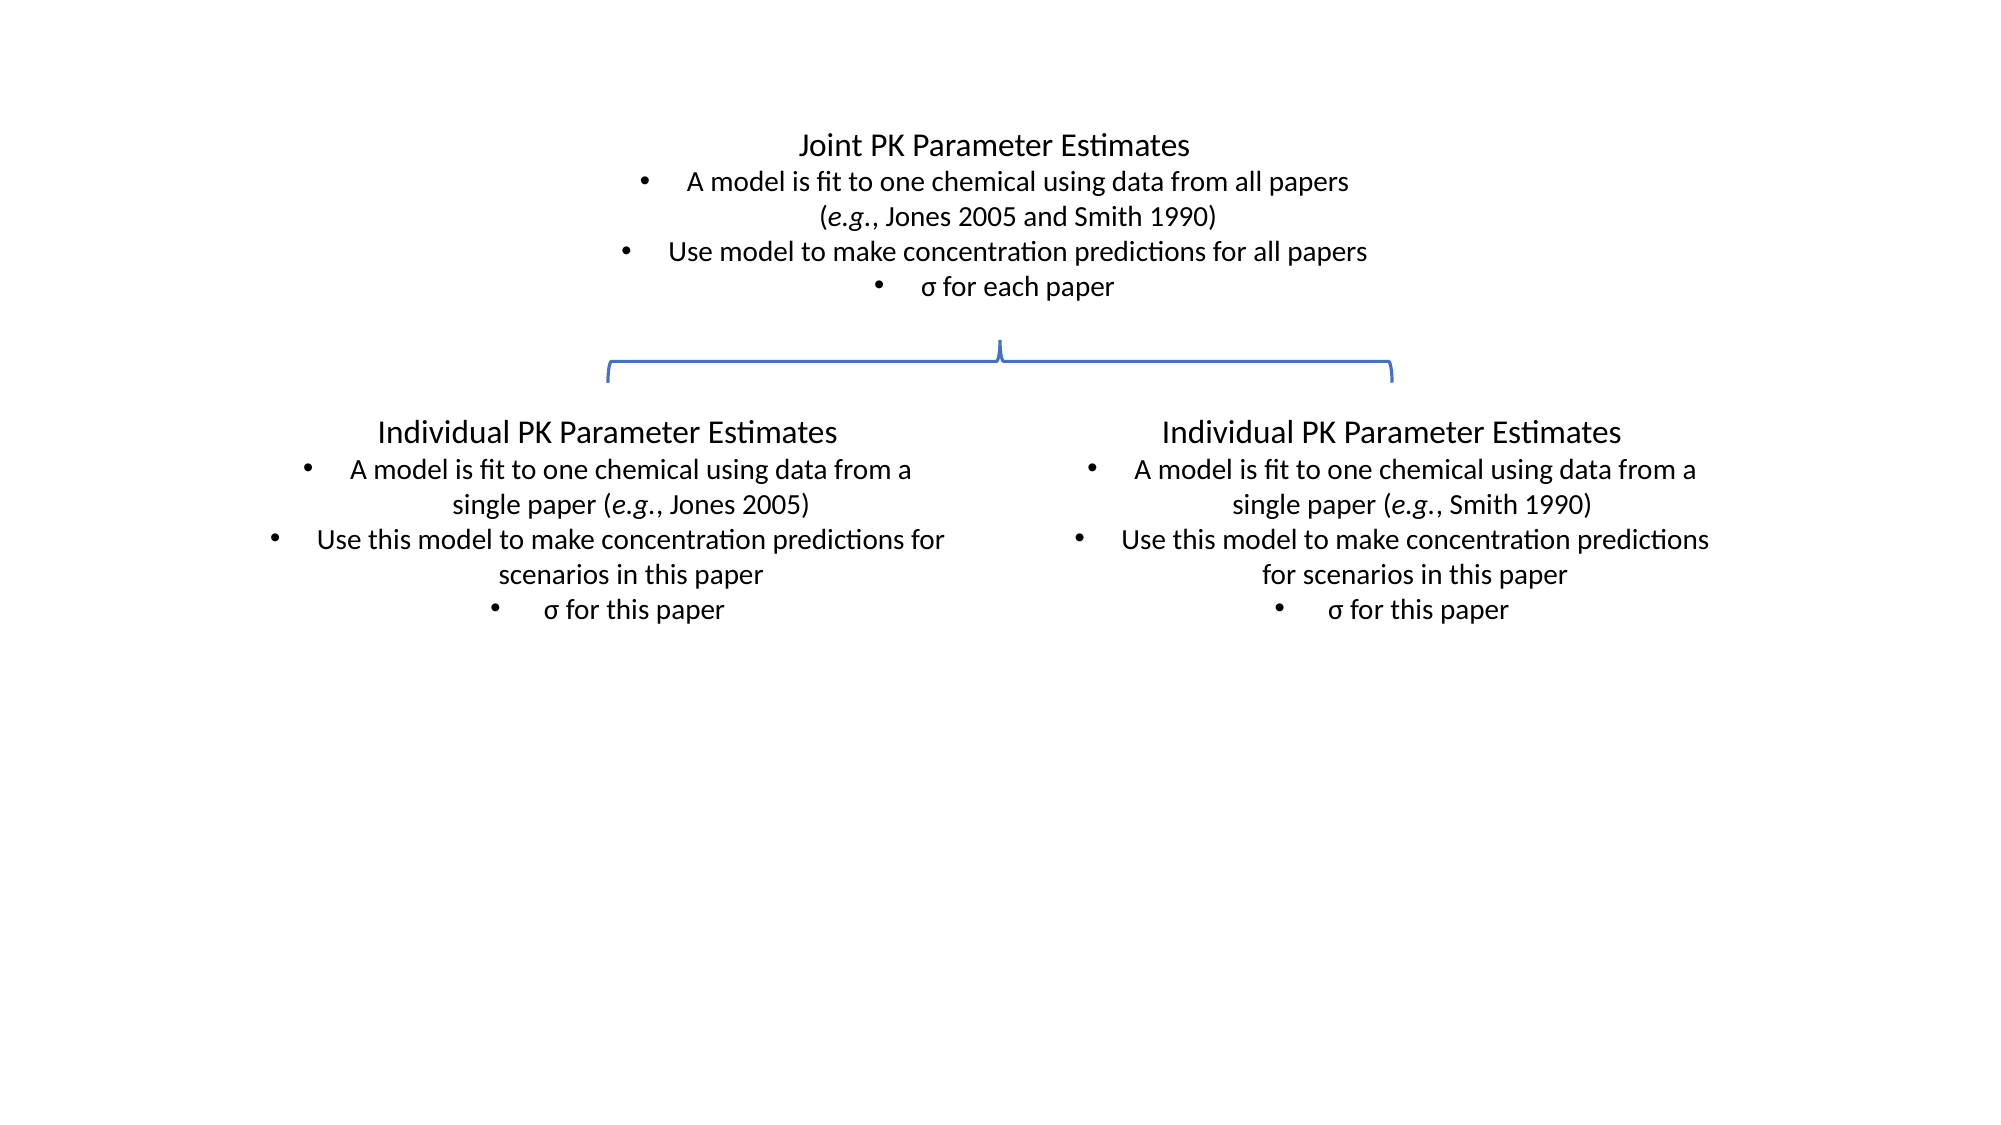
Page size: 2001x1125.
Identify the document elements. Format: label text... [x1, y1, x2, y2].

text_box Joint PK Parameter Estimates A model is fit to one chemical using data from all papers (e.g., Jones 2005 and Smith 1990) Use model to make concentration predictions for all papers σ for each paper [597, 115, 1392, 400]
text_box Individual PK Parameter Estimates A model is fit to one chemical using data from a single paper (e.g., Smith 1990) Use this model to make concentration predictions for scenarios in this paper σ for this paper [1043, 403, 1741, 718]
text_box [607, 339, 1393, 383]
text_box Individual PK Parameter Estimates A model is fit to one chemical using data from a single paper (e.g., Jones 2005) Use this model to make concentration predictions for scenarios in this paper σ for this paper [253, 403, 963, 633]
